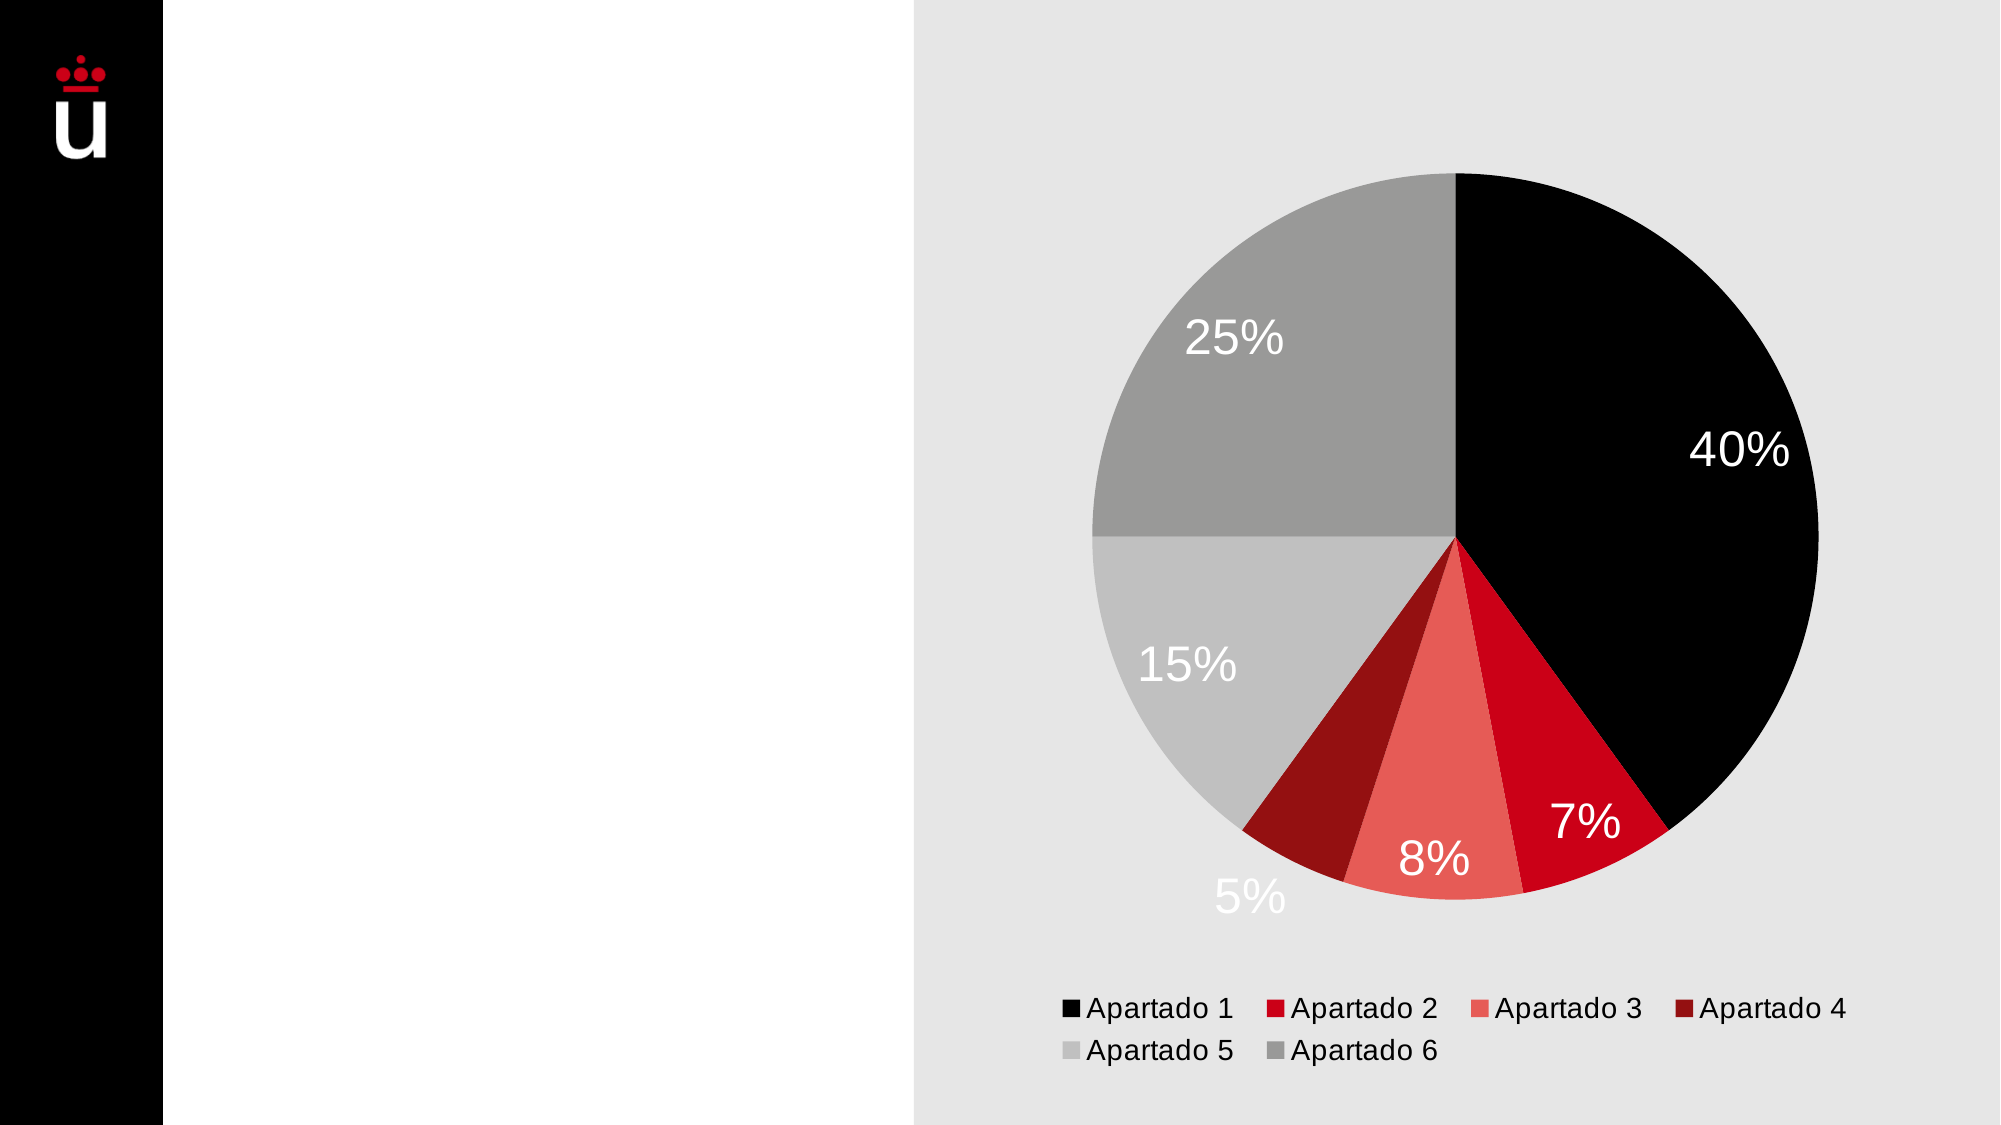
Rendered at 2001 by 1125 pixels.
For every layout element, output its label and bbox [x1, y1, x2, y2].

picture [55, 55, 117, 165]
chart [966, 90, 1945, 1088]
